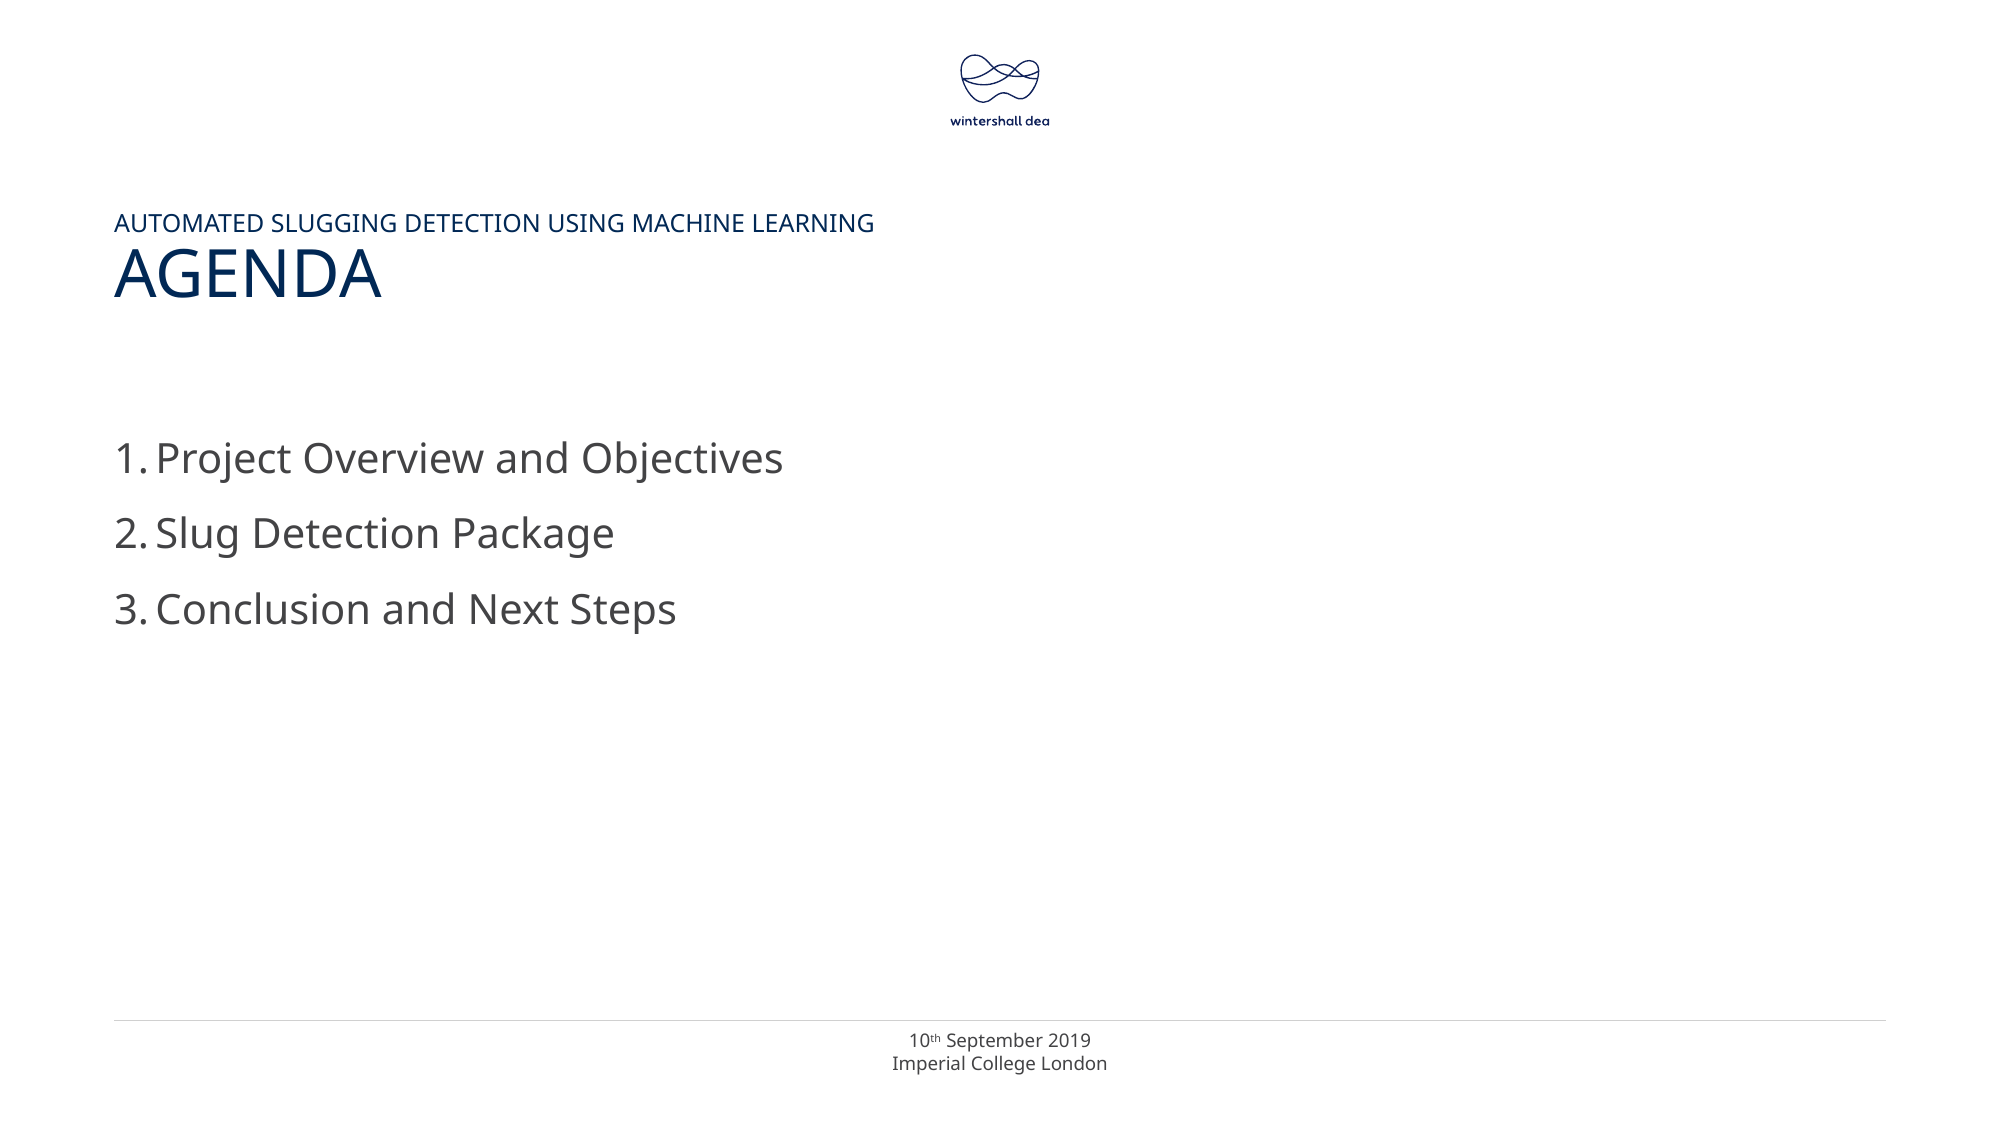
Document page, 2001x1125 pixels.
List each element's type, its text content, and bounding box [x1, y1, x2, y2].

list Automated slugging detection using machine learning [114, 205, 1886, 238]
list Project Overview and Objectives Slug Detection Package Conclusion and Next Steps [114, 426, 1886, 994]
title Agenda [114, 243, 1886, 313]
text_box 10th September 2019 Imperial College London [892, 1029, 1108, 1075]
